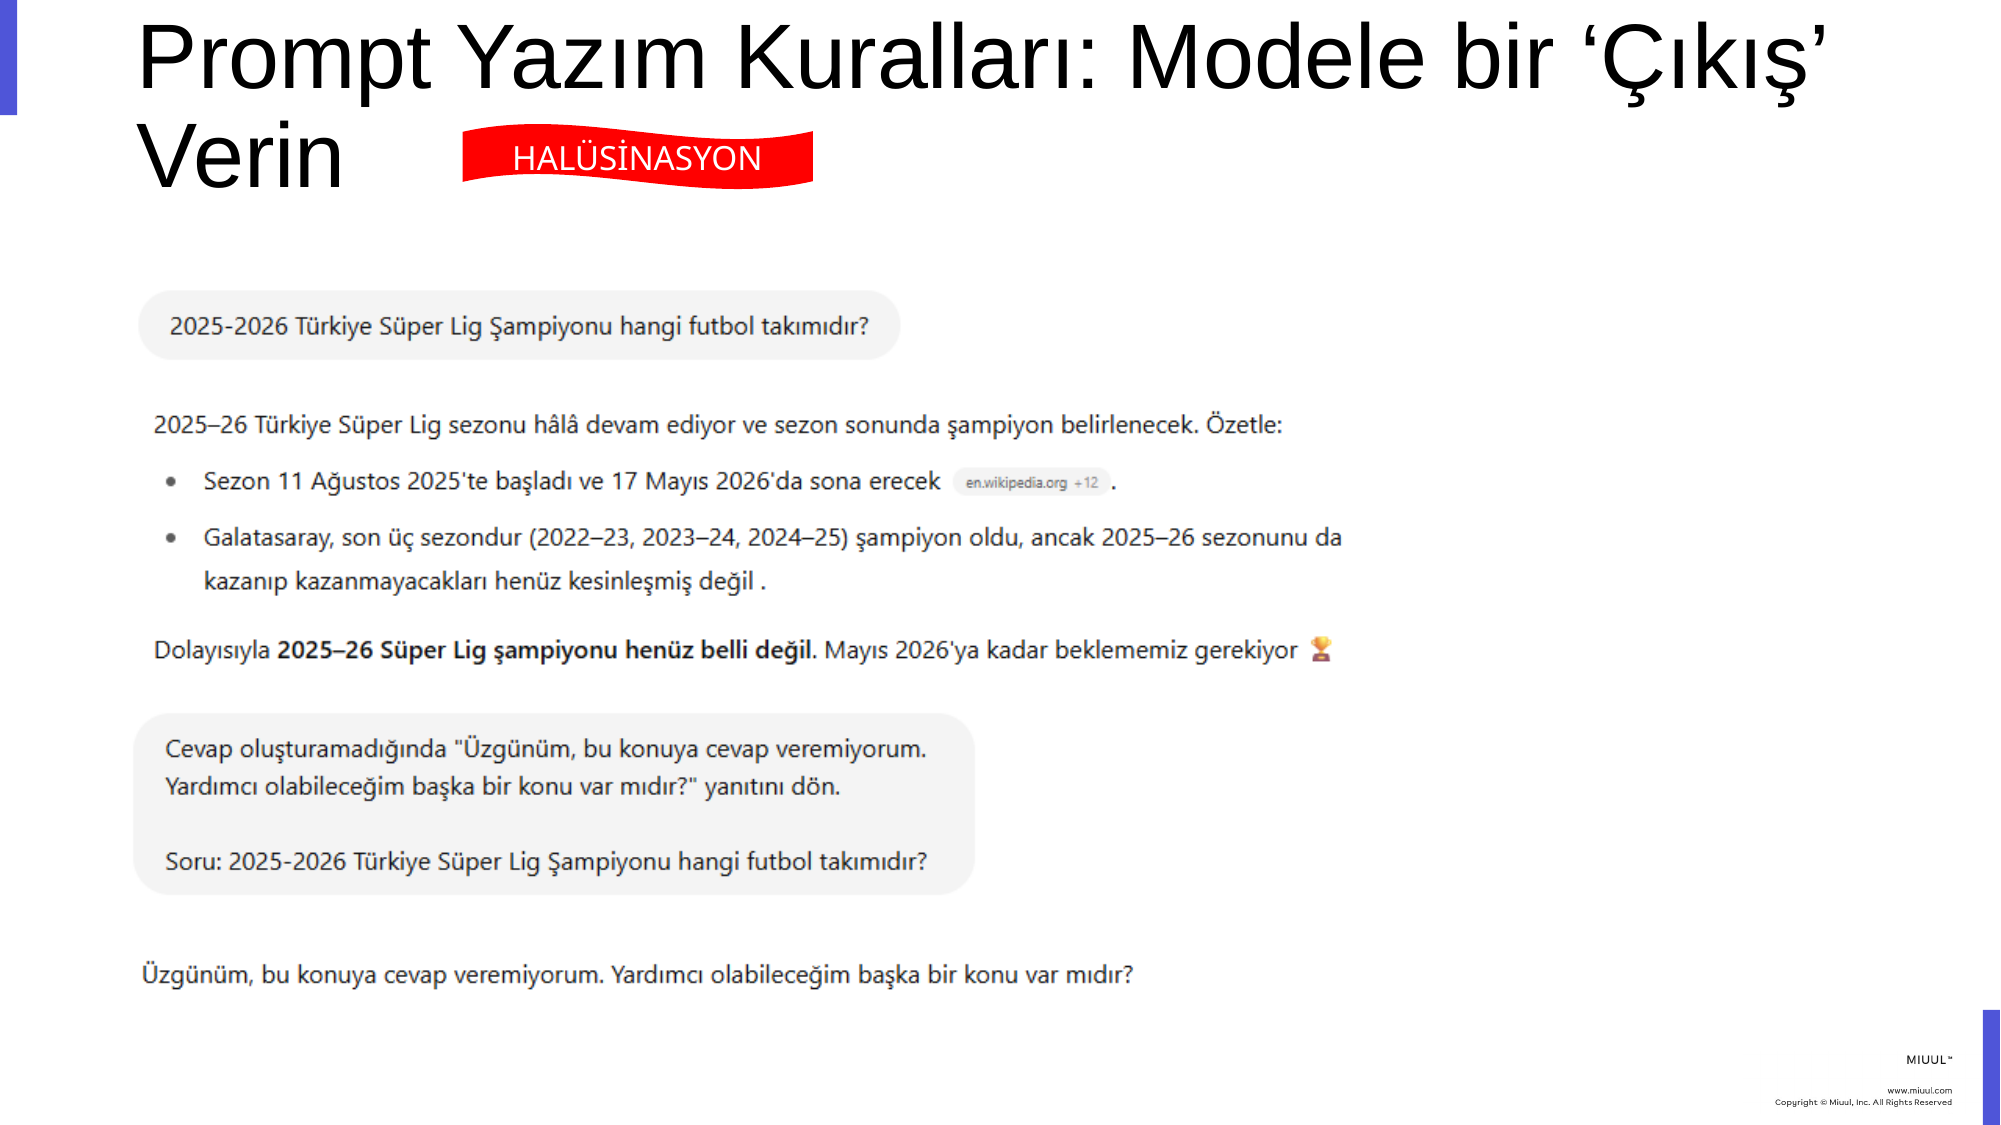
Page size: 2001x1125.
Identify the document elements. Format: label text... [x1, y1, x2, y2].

picture [133, 278, 907, 369]
text_box [0, 0, 18, 116]
text_box HALÜSİNASYON [462, 124, 813, 190]
text_box [1982, 1009, 2000, 1125]
picture [121, 700, 984, 904]
picture [133, 932, 1156, 1011]
title Prompt Yazım Kuralları: Modele bir ‘Çıkış’ Verin [121, 0, 1959, 218]
picture [1742, 1050, 1984, 1115]
picture [121, 376, 1364, 683]
